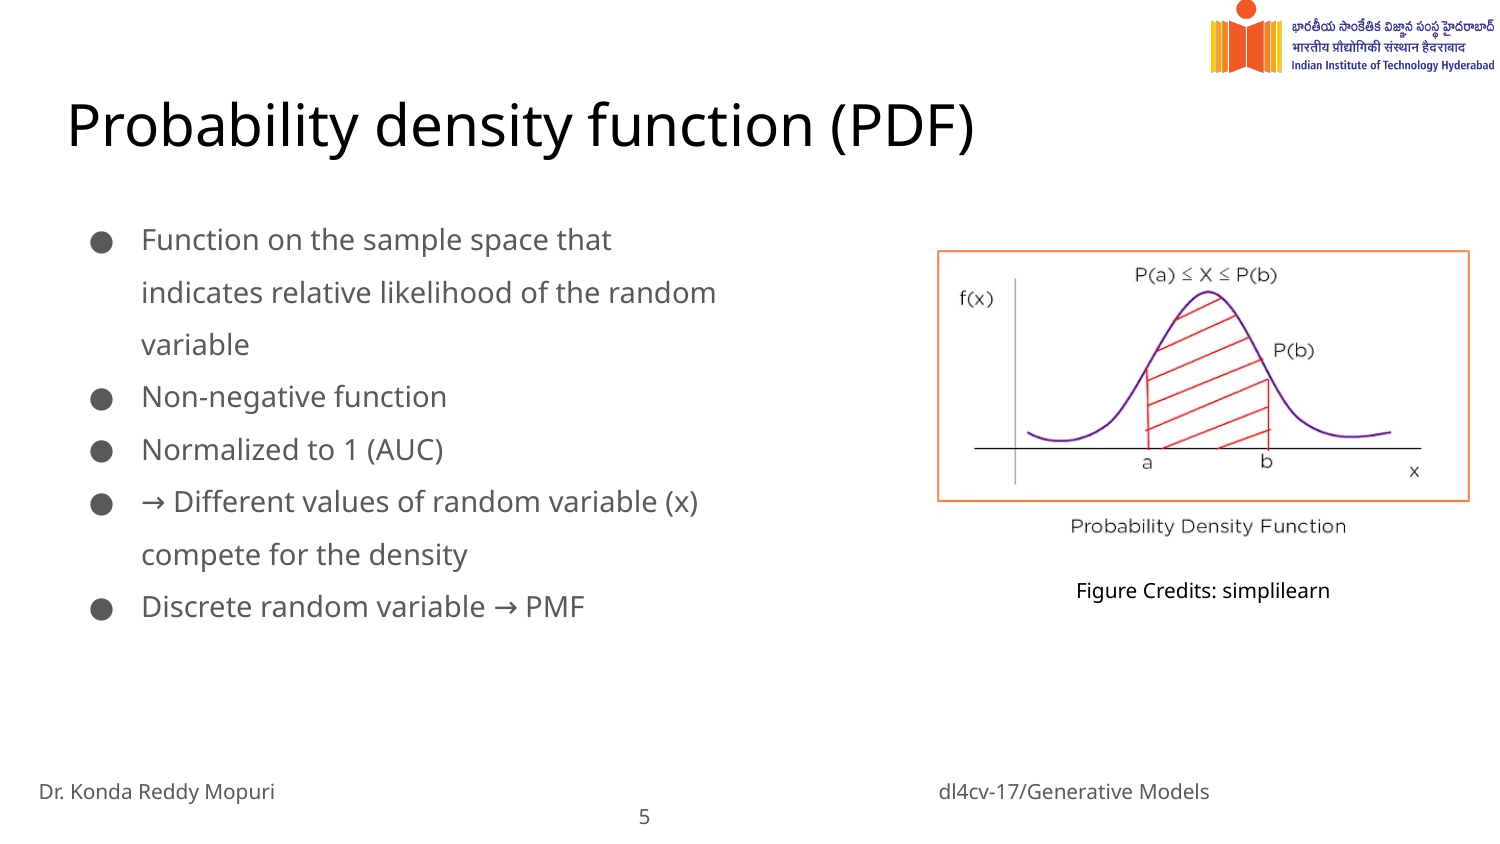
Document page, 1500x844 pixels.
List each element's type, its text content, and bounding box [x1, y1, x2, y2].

slide_number Dr. Konda Reddy Mopuri dl4cv-17/Generative Models ‹#› [23, 545, 1480, 844]
text_box Figure Credits: simplilearn [937, 565, 1470, 616]
list Function on the sample space that indicates relative likelihood of the random variable Non-negative function Normalized to 1 (AUC) → Different values of random variable (x) compete for the density Discrete random variable → PMF [51, 189, 750, 545]
title Probability density function (PDF) [51, 72, 1449, 167]
picture [1211, 0, 1494, 73]
picture [937, 250, 1470, 550]
